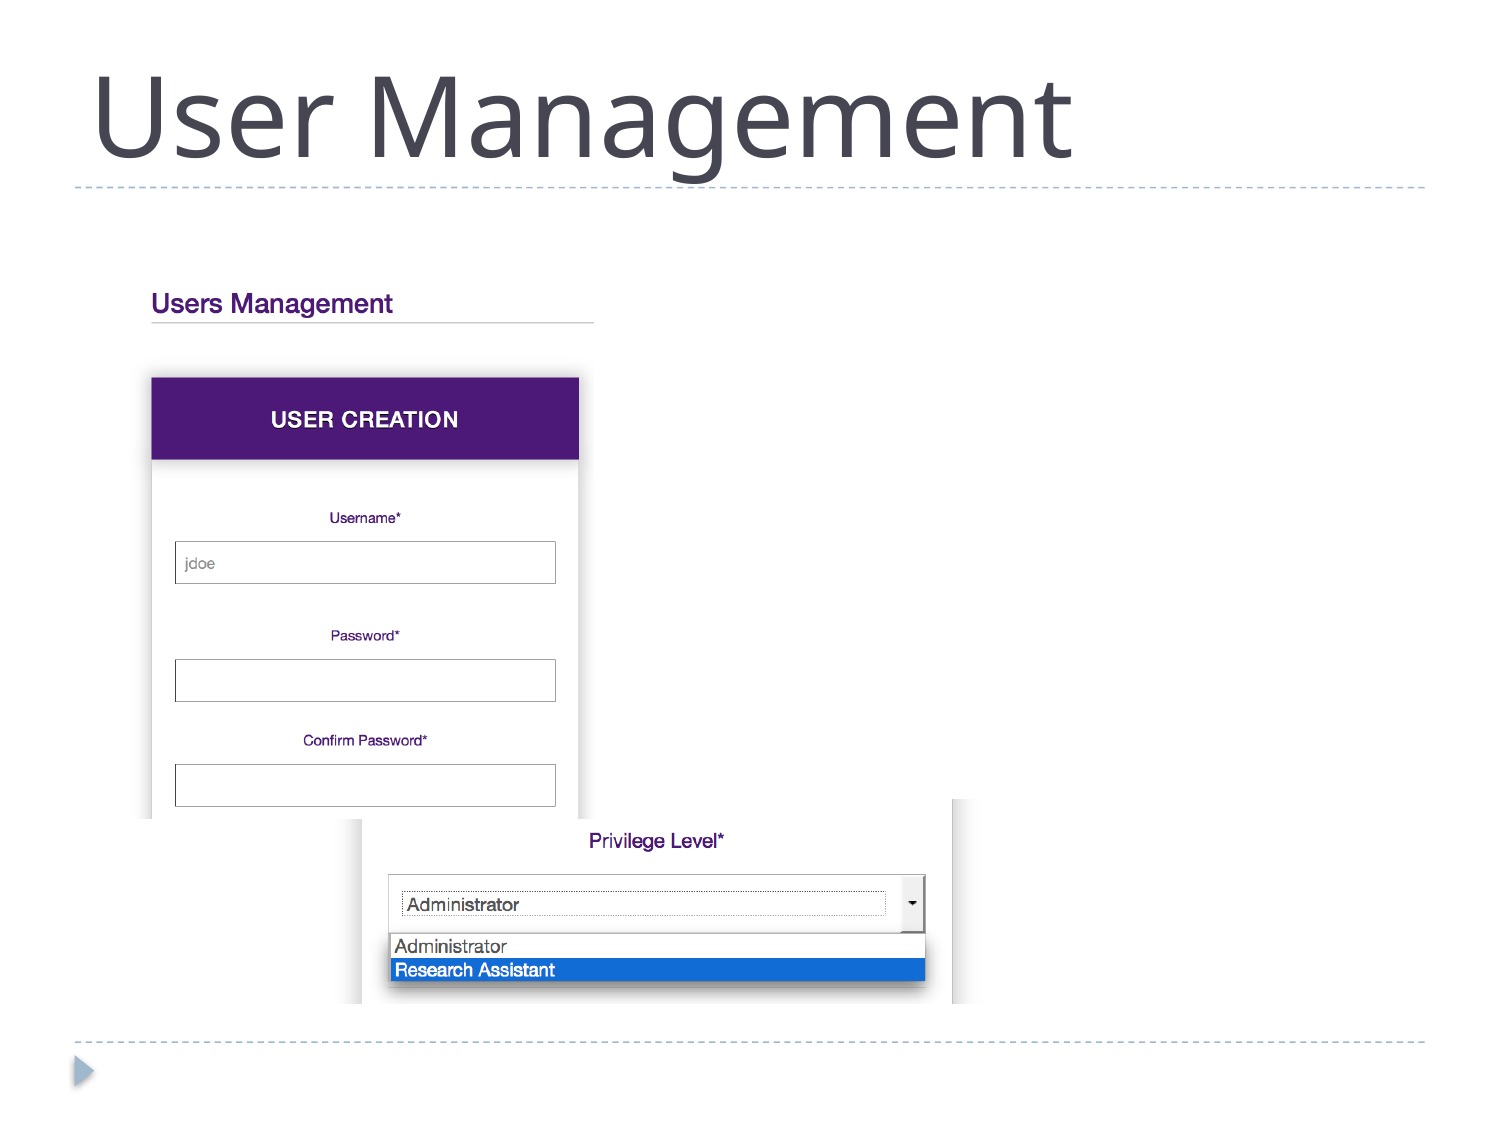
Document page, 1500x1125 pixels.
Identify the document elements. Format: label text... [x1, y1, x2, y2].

picture [124, 274, 994, 1004]
title User Management [75, 24, 1425, 188]
